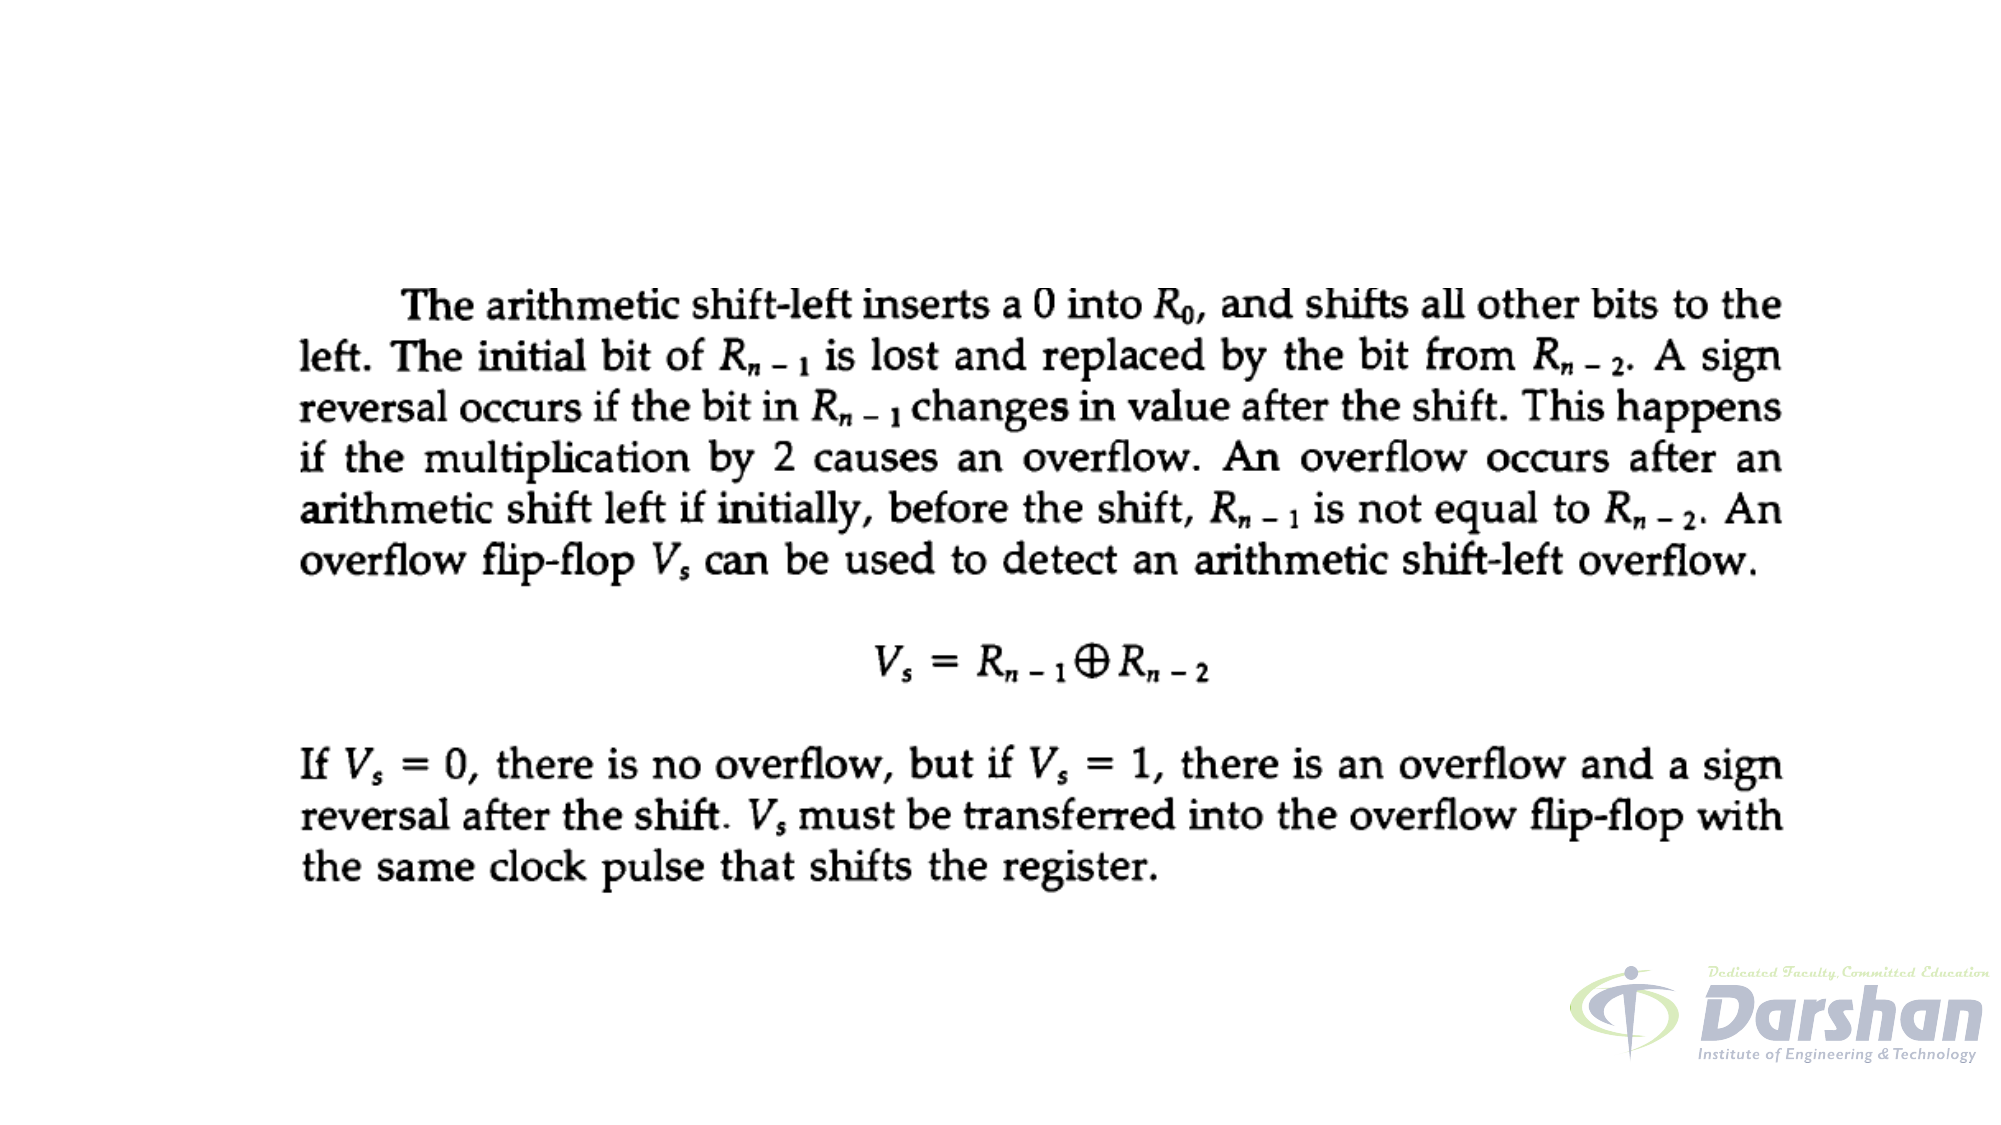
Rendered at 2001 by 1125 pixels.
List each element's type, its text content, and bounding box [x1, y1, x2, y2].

text_box 1 [1570, 966, 1990, 1063]
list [250, 288, 1841, 925]
